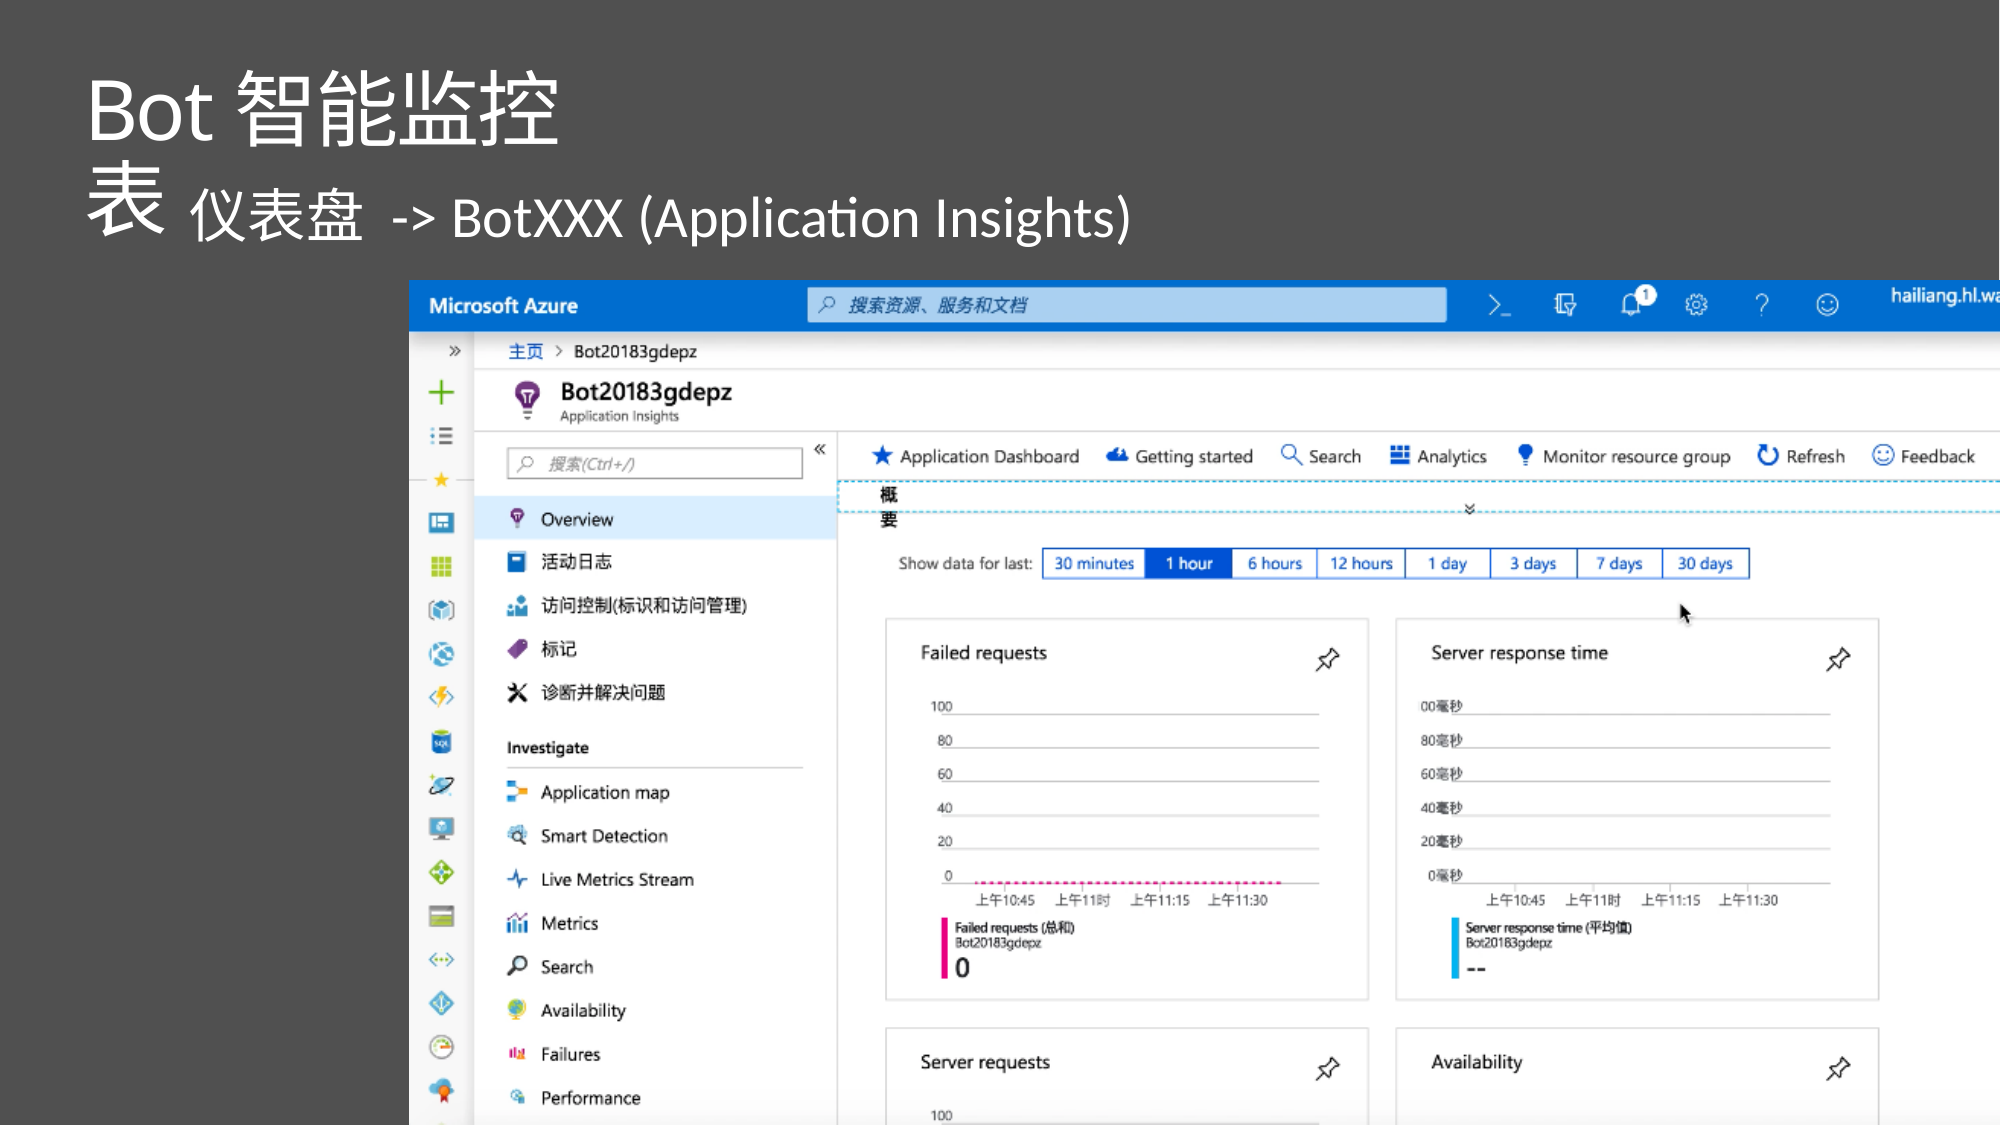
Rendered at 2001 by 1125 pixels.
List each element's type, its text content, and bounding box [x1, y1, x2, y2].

picture [0, 0, 2000, 1125]
text_box 仪表盘 -> BotXXX (Application Insights) [174, 171, 1149, 257]
text_box Bot智能监控表 [60, 53, 662, 234]
